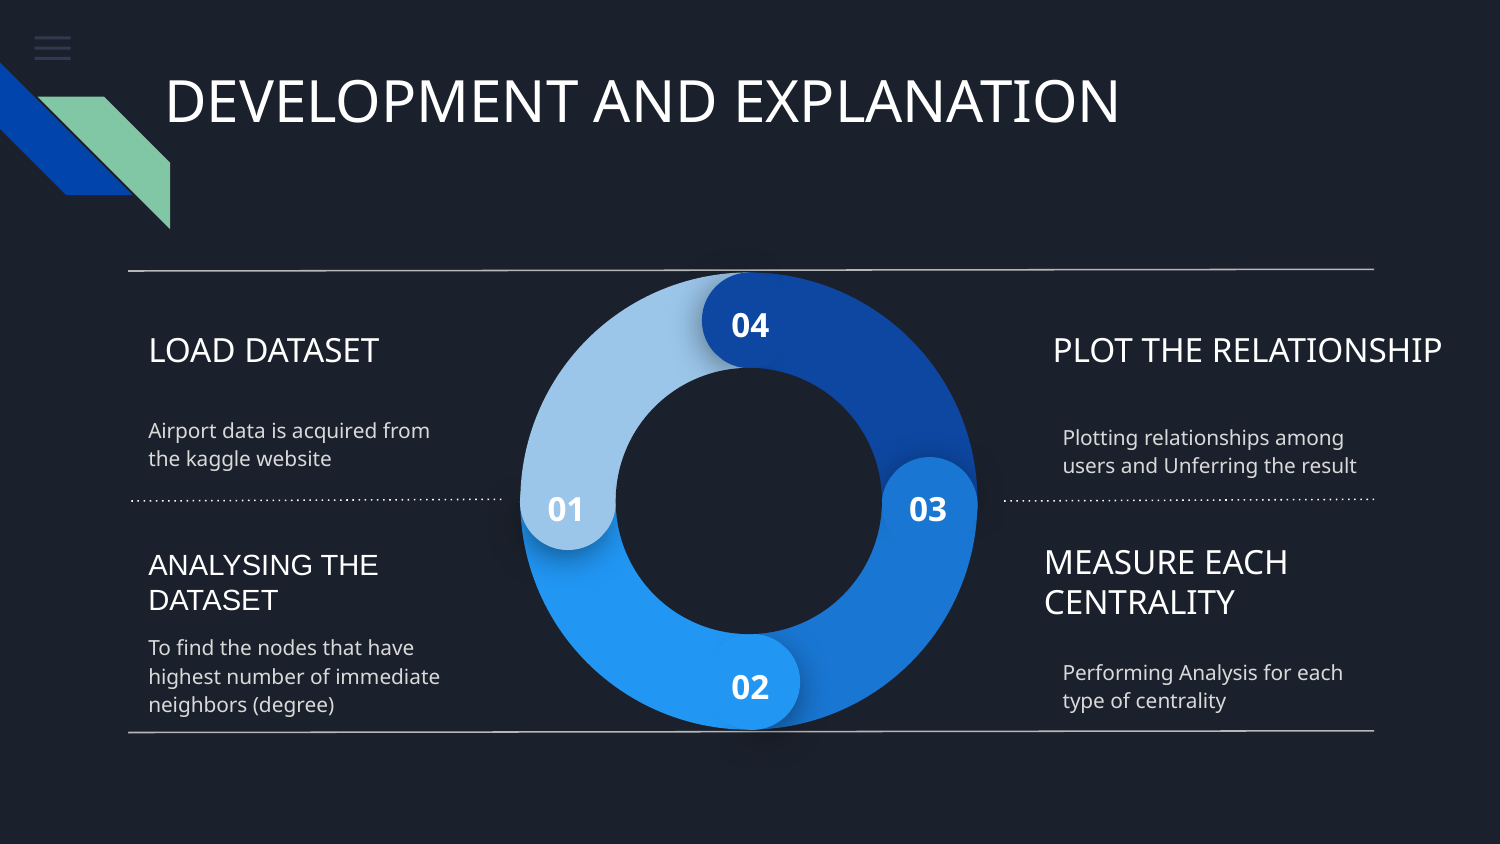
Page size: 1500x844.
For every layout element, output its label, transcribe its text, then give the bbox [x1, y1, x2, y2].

text_box To find the nodes that have highest number of immediate neighbors (degree) [133, 617, 491, 729]
text_box ANALYSING THE DATASET [133, 544, 507, 618]
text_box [692, 623, 815, 746]
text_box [504, 442, 627, 565]
text_box PLOT THE RELATIONSHIP [1037, 312, 1478, 386]
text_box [871, 442, 993, 565]
text_box [814, 282, 970, 443]
text_box LOAD DATASET [133, 312, 438, 385]
text_box Performing Analysis for each type of centrality [1047, 627, 1375, 730]
text_box MEASURE EACH CENTRALITY [1029, 544, 1458, 618]
text_box [531, 567, 693, 722]
text_box [629, 384, 869, 622]
text_box Plotting relationships among users and Unferring the result [1047, 392, 1375, 498]
text_box [528, 282, 683, 443]
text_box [687, 257, 810, 379]
title DEVELOPMENT AND EXPLANATION [149, 49, 1304, 200]
text_box Airport data is acquired from the kaggle website [133, 385, 460, 497]
text_box [807, 566, 966, 719]
